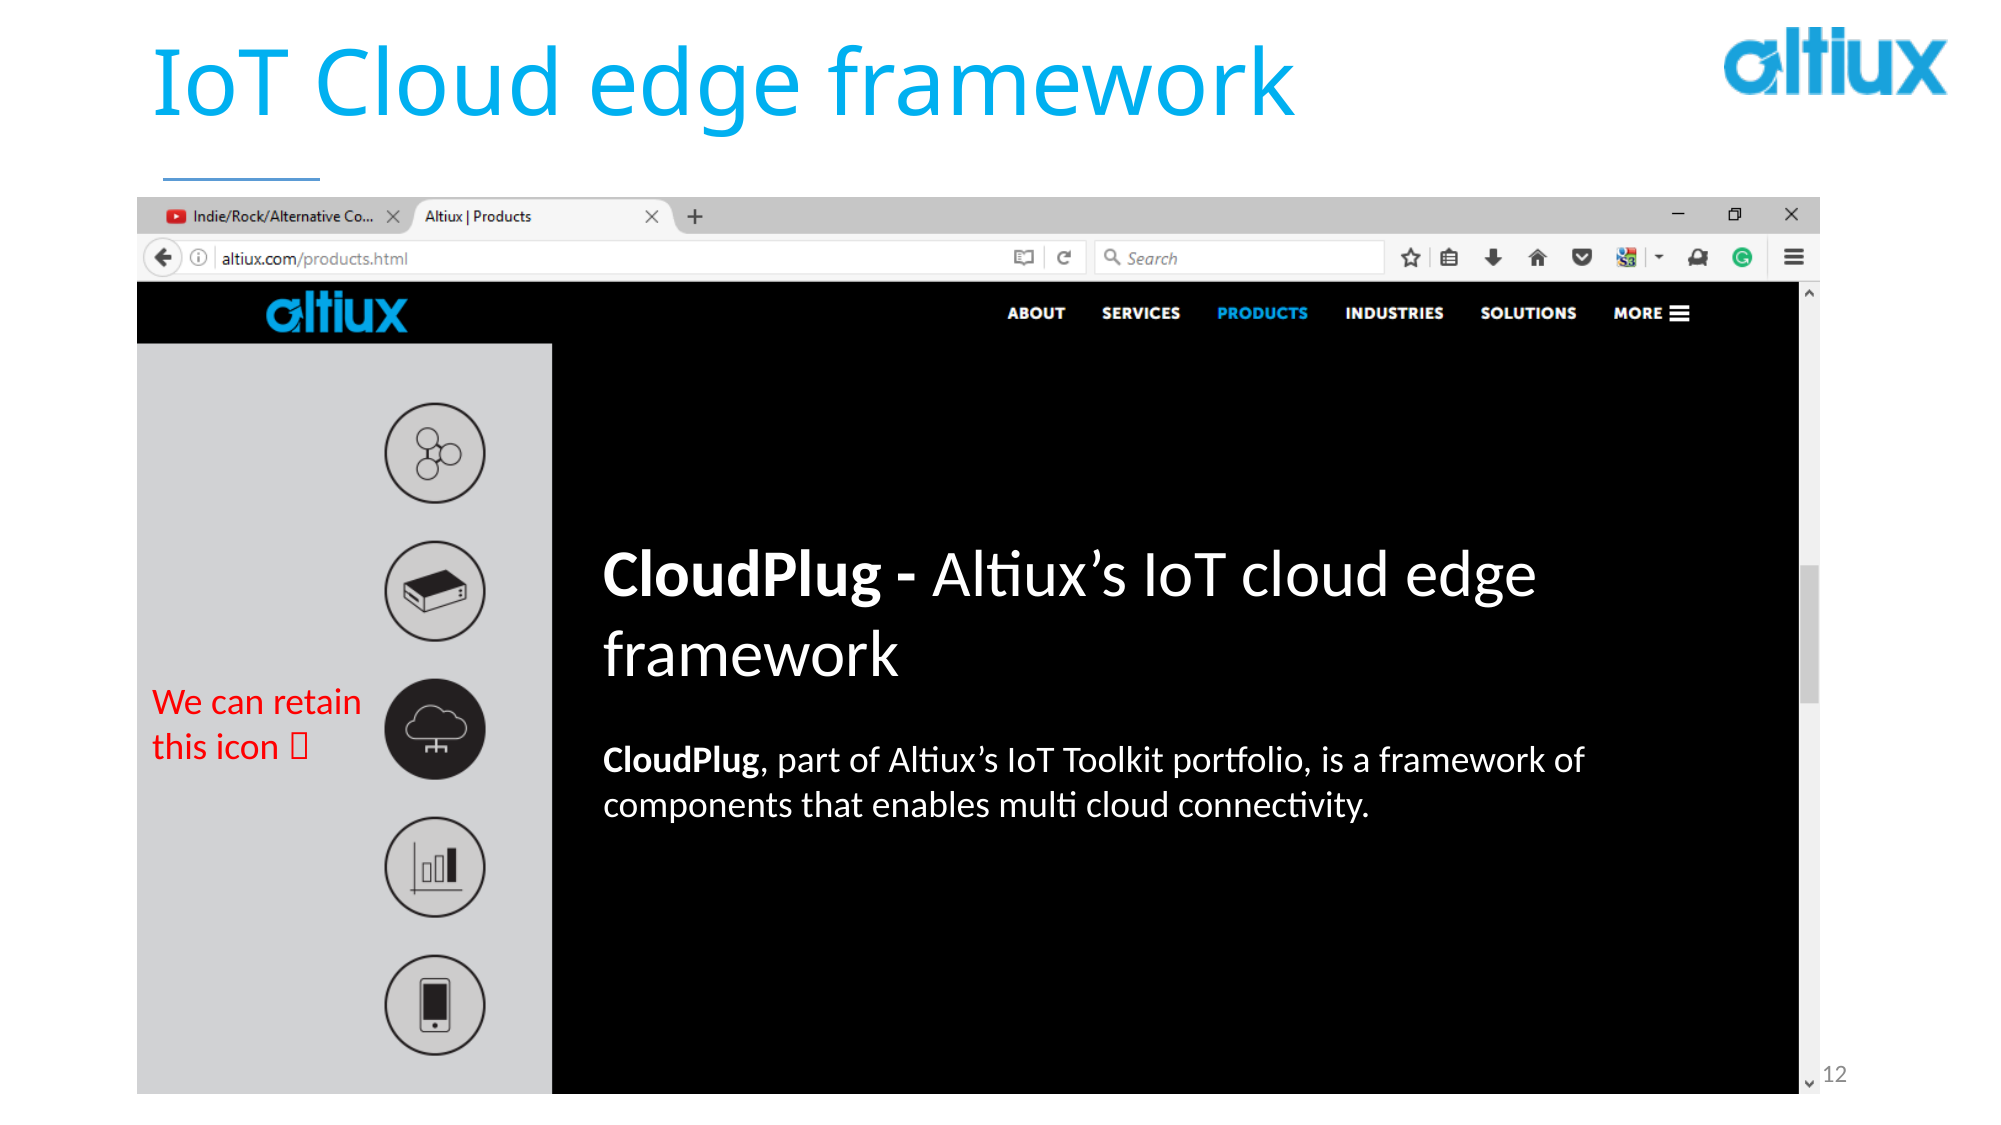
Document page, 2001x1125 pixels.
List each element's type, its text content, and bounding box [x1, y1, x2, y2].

picture [137, 197, 1820, 1094]
slide_number 12 [1412, 1042, 1863, 1103]
title IoT Cloud edge framework [137, 28, 1863, 167]
picture [1724, 27, 1948, 95]
